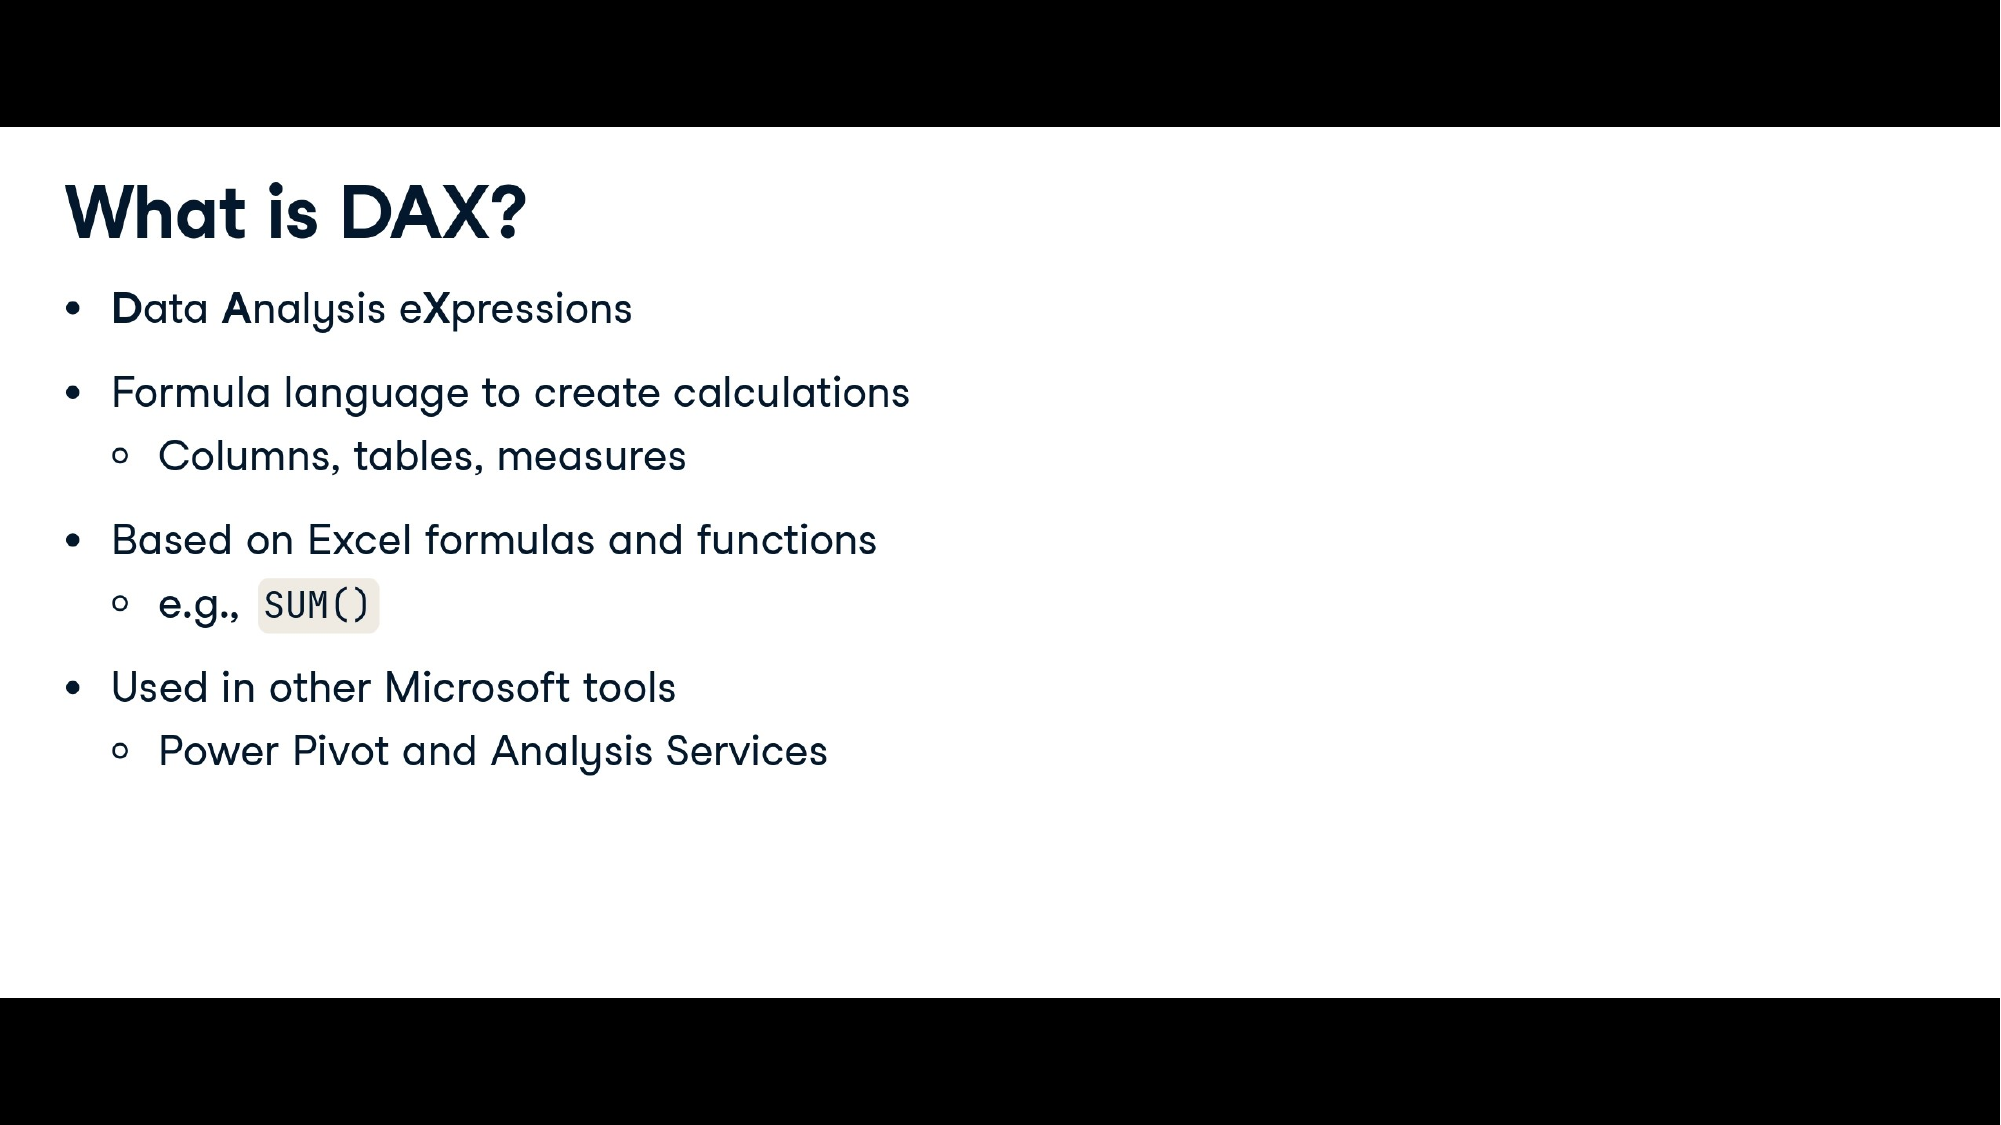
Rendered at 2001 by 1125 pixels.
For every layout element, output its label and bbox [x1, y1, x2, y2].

picture [0, 127, 2000, 998]
